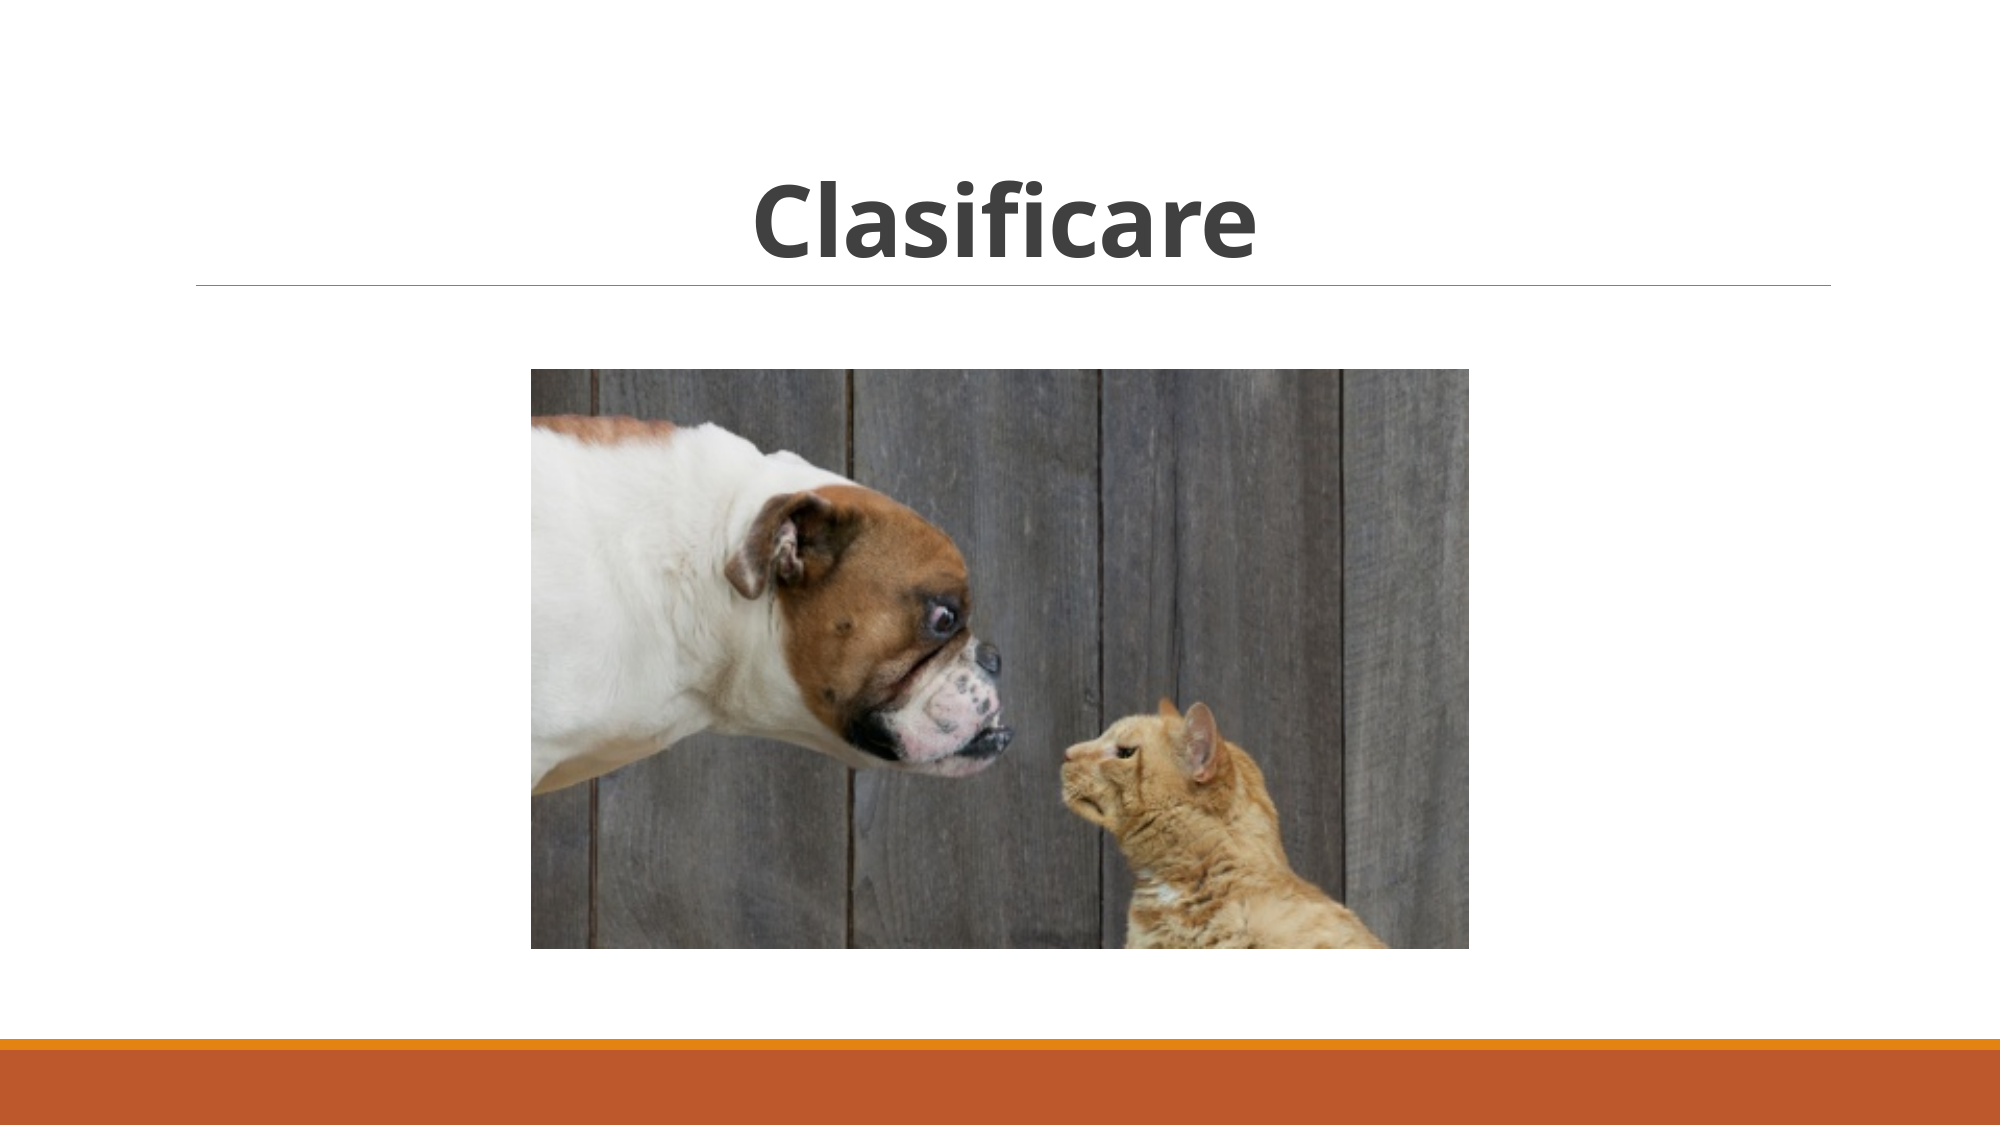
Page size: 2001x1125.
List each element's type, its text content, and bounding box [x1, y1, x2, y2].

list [530, 368, 1470, 949]
title Clasificare [180, 47, 1830, 285]
